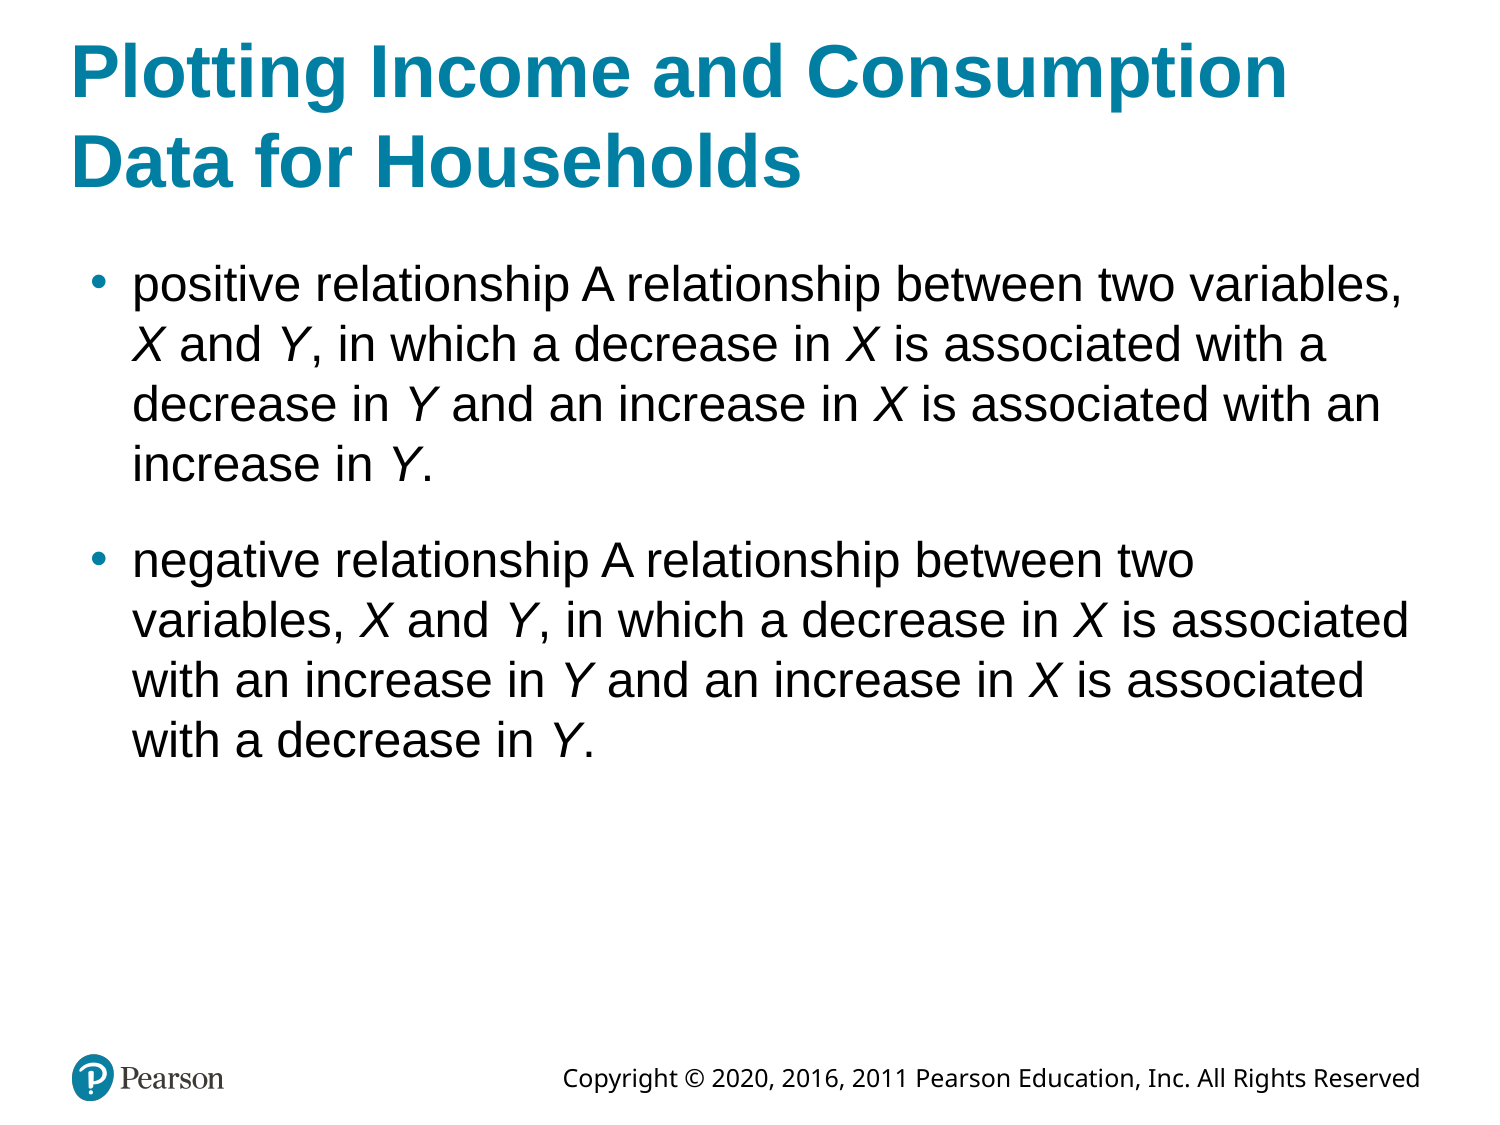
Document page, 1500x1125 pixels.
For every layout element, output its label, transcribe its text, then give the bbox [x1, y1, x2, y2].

title Plotting Income and Consumption Data for Households [55, 19, 1406, 218]
picture [72, 1054, 88, 1070]
list positive relationship A relationship between two variables, X and Y, in which a decrease in X is associated with a decrease in Y and an increase in X is associated with an increase in Y. negative relationship A relationship between two variables, X and Y, in which a decrease in X is associated with an increase in Y and an increase in X is associated with a decrease in Y. [75, 236, 1426, 781]
picture [98, 1054, 224, 1101]
picture [72, 1087, 83, 1101]
picture [80, 1063, 106, 1088]
